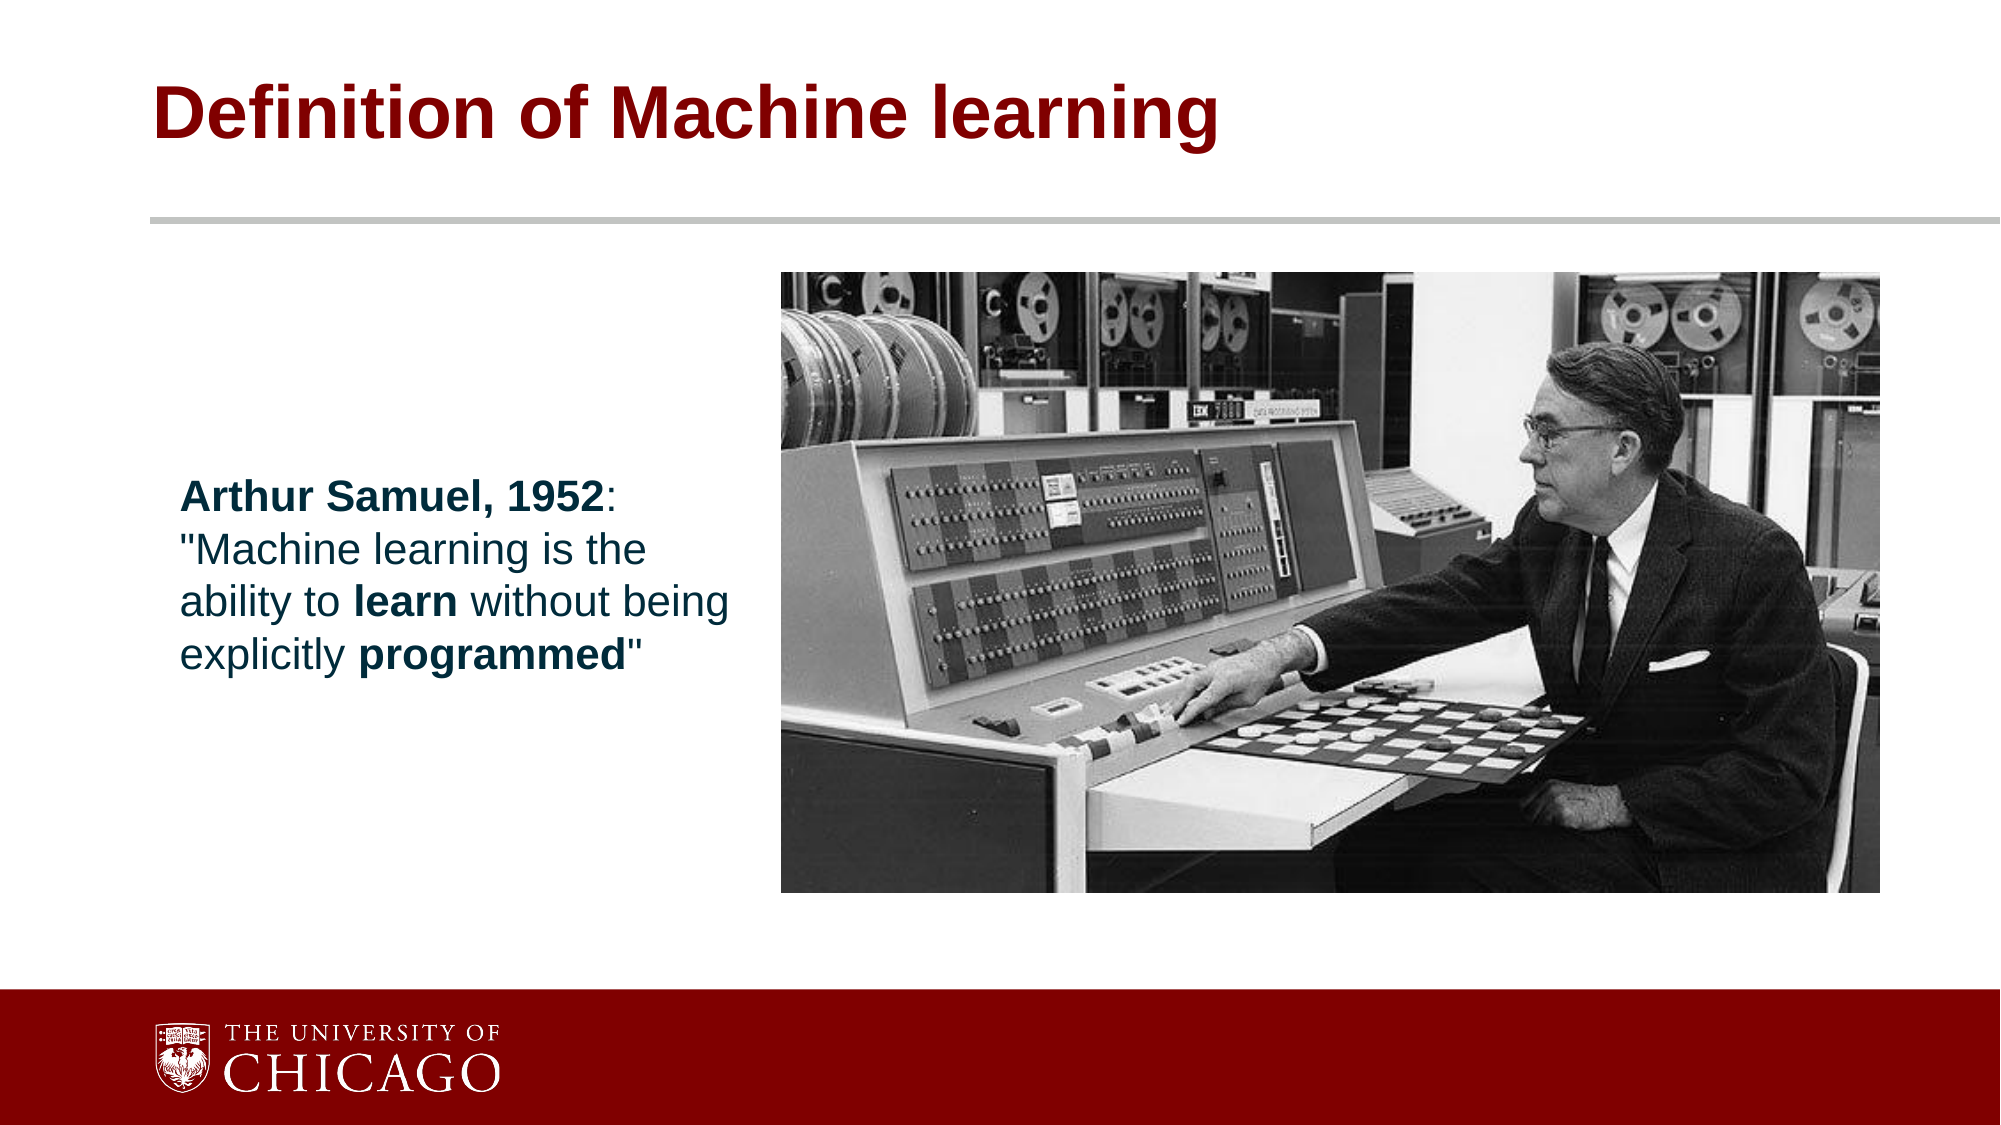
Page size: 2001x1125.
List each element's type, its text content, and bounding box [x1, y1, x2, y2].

text_box Arthur Samuel, 1952: "Machine learning is the ability to learn without being explicitly programmed" [173, 440, 762, 685]
title Definition of Machine learning [137, 0, 1863, 218]
picture [781, 272, 1880, 893]
